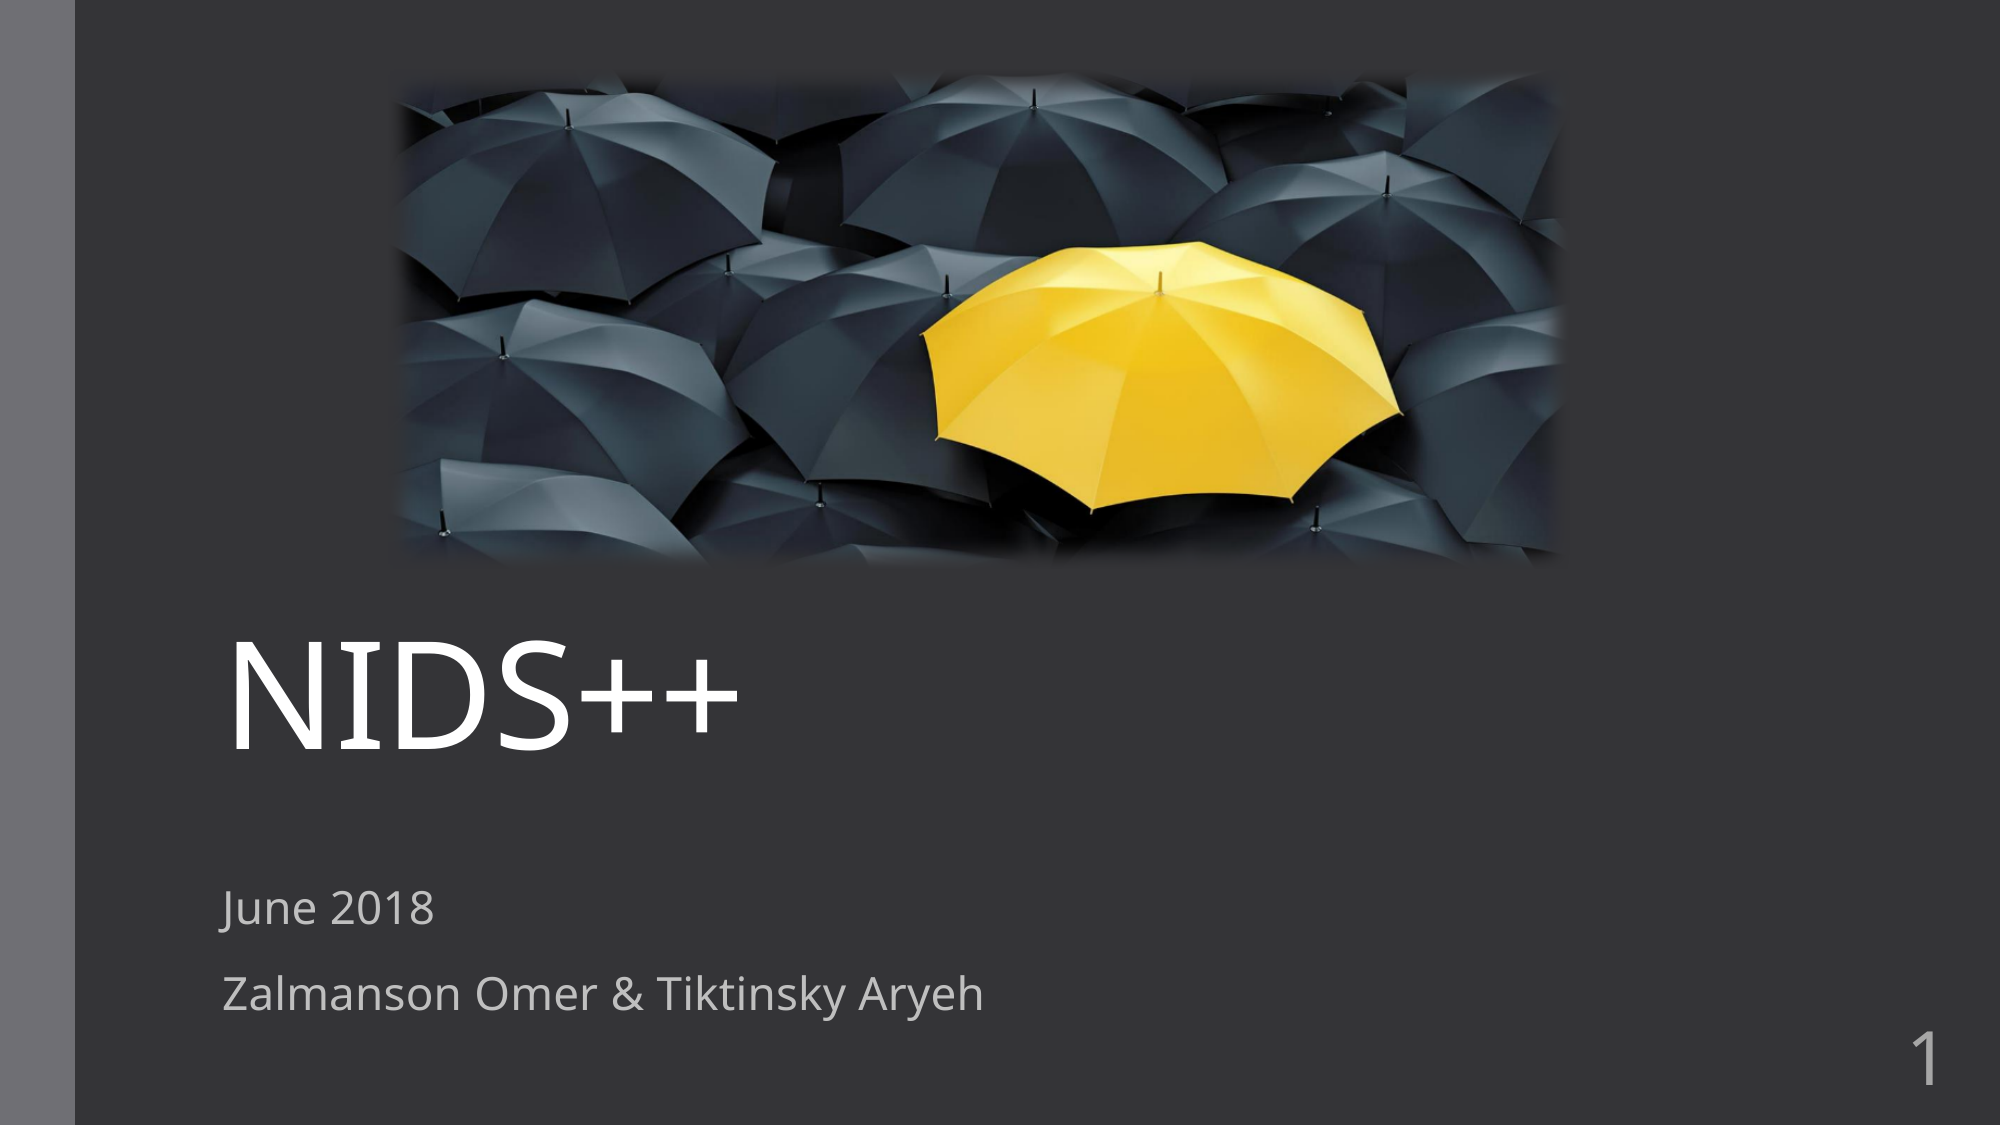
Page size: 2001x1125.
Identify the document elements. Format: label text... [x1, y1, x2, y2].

slide_number 1 [1852, 1012, 2000, 1110]
subtitle June 2018 Zalmanson Omer & Tiktinsky Aryeh [206, 787, 1752, 1065]
title NIDS++ [206, 124, 1752, 787]
picture [388, 69, 1571, 569]
